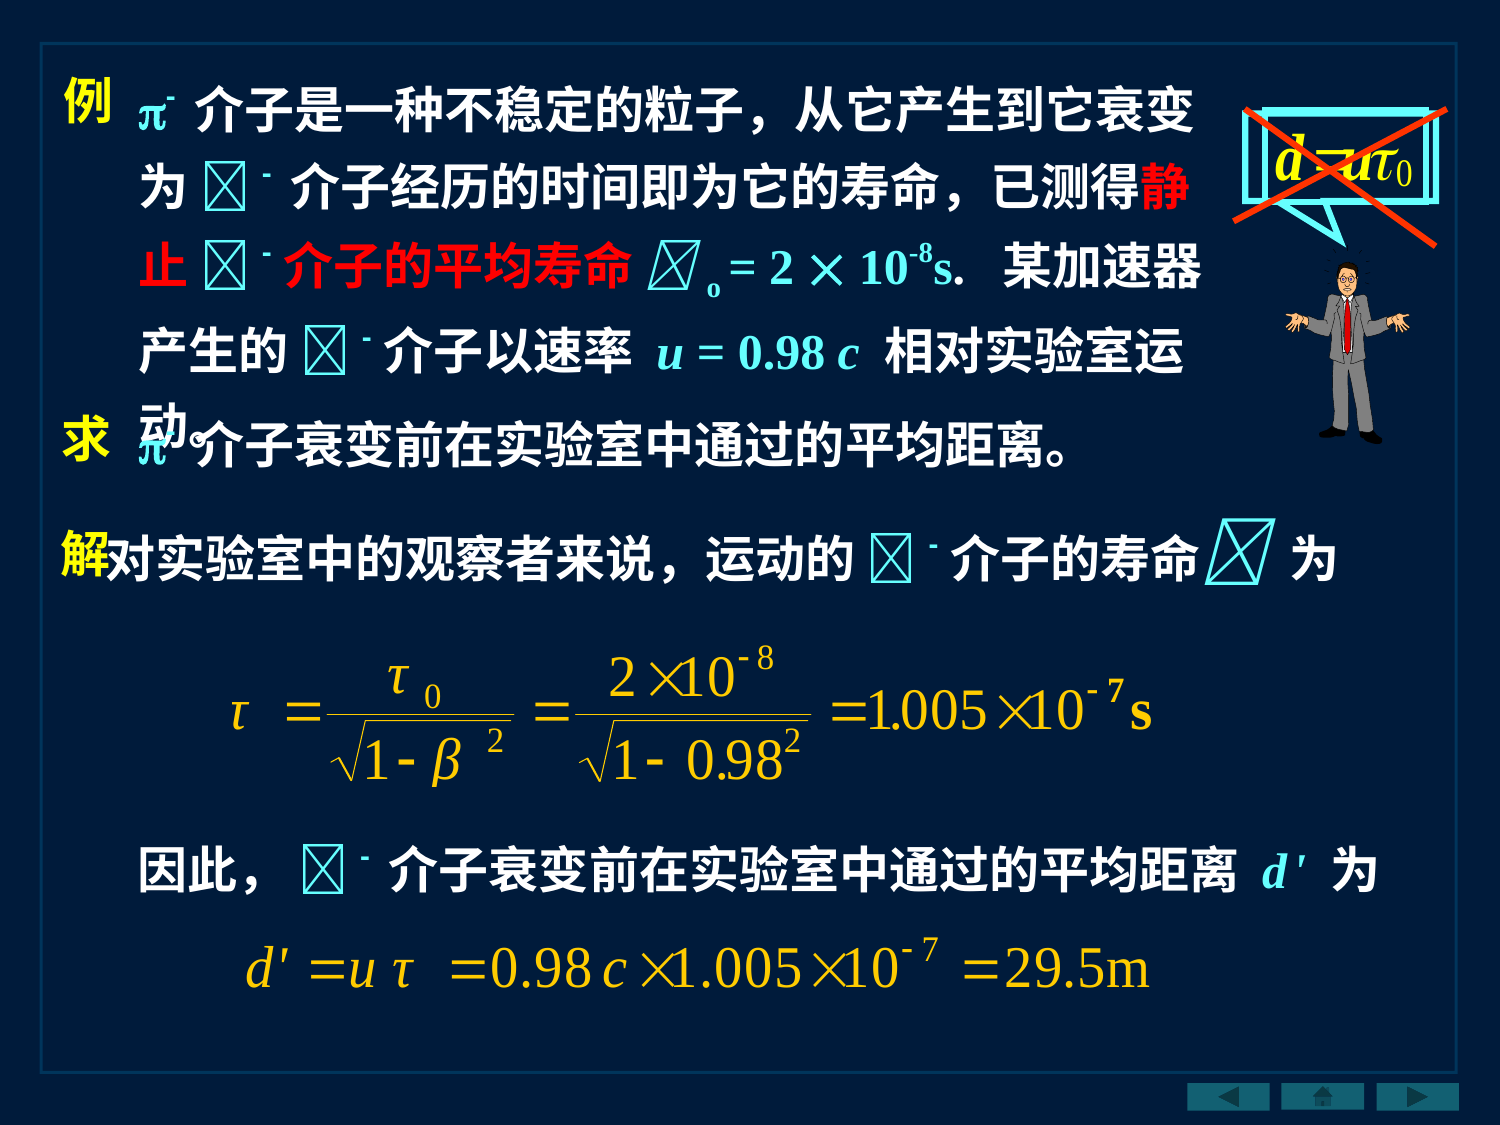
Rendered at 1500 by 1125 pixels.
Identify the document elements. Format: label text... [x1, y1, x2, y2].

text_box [1233, 108, 1448, 247]
text_box 解 [45, 515, 90, 591]
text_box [1284, 254, 1412, 445]
text_box 求 [46, 400, 126, 476]
text_box 因此， - 介子衰变前在实验室中通过的平均距离 d ' 为 [122, 829, 1412, 907]
text_box - 介子是一种不稳定的粒子，从它产生到它衰变为 - 介子经历的时间即为它的寿命，已测得静止 -介子的平均寿命 o = 2  10-8s. 某加速器产生的 -介子以速率 u = 0.98 c 相对实验室运动。 [123, 54, 1232, 463]
text_box 对实验室中的观察者来说，运动的 -介子的寿命 为 [90, 503, 1354, 598]
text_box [231, 636, 1156, 788]
text_box - 介子衰变前在实验室中通过的平均距离。 [123, 404, 1129, 481]
text_box 例 [48, 62, 123, 138]
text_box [241, 928, 1156, 994]
